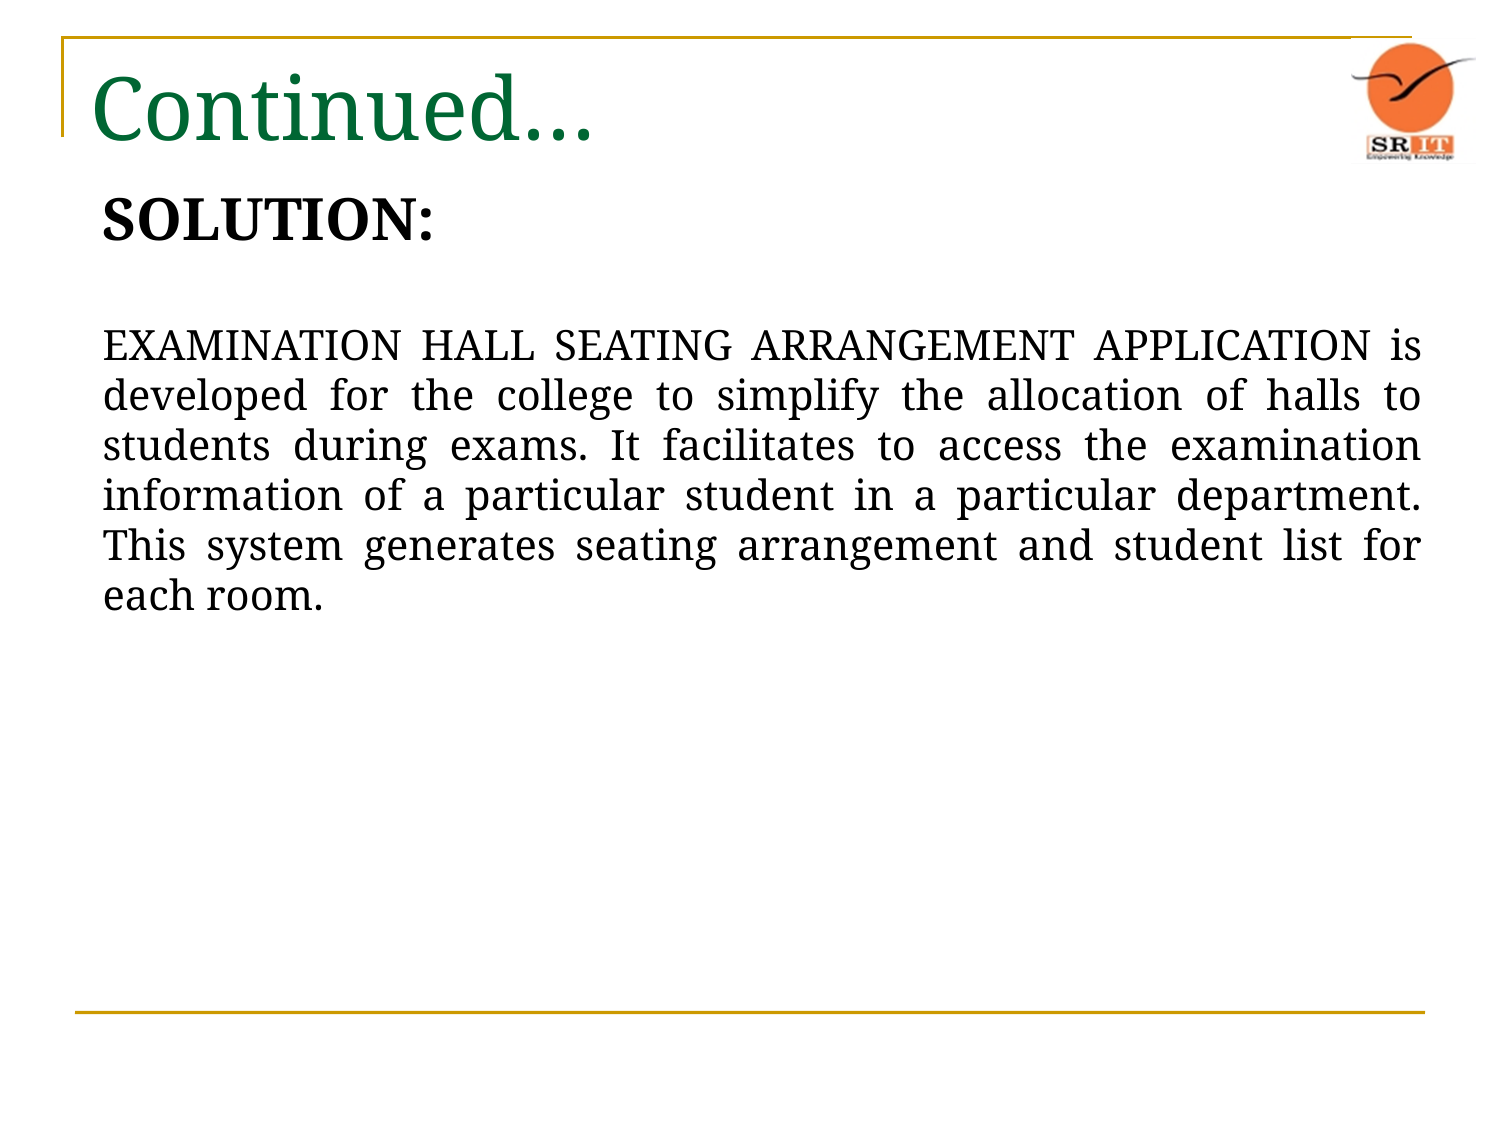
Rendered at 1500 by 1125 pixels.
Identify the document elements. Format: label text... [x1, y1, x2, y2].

picture [1350, 37, 1477, 165]
title Continued… [74, 45, 1426, 233]
list SOLUTION: EXAMINATION HALL SEATING ARRANGEMENT APPLICATION is developed for the college to simplify the allocation of halls to students during exams. It facilitates to access the examination information of a particular student in a particular department. This system generates seating arrangement and student list for each room. [87, 174, 1438, 919]
